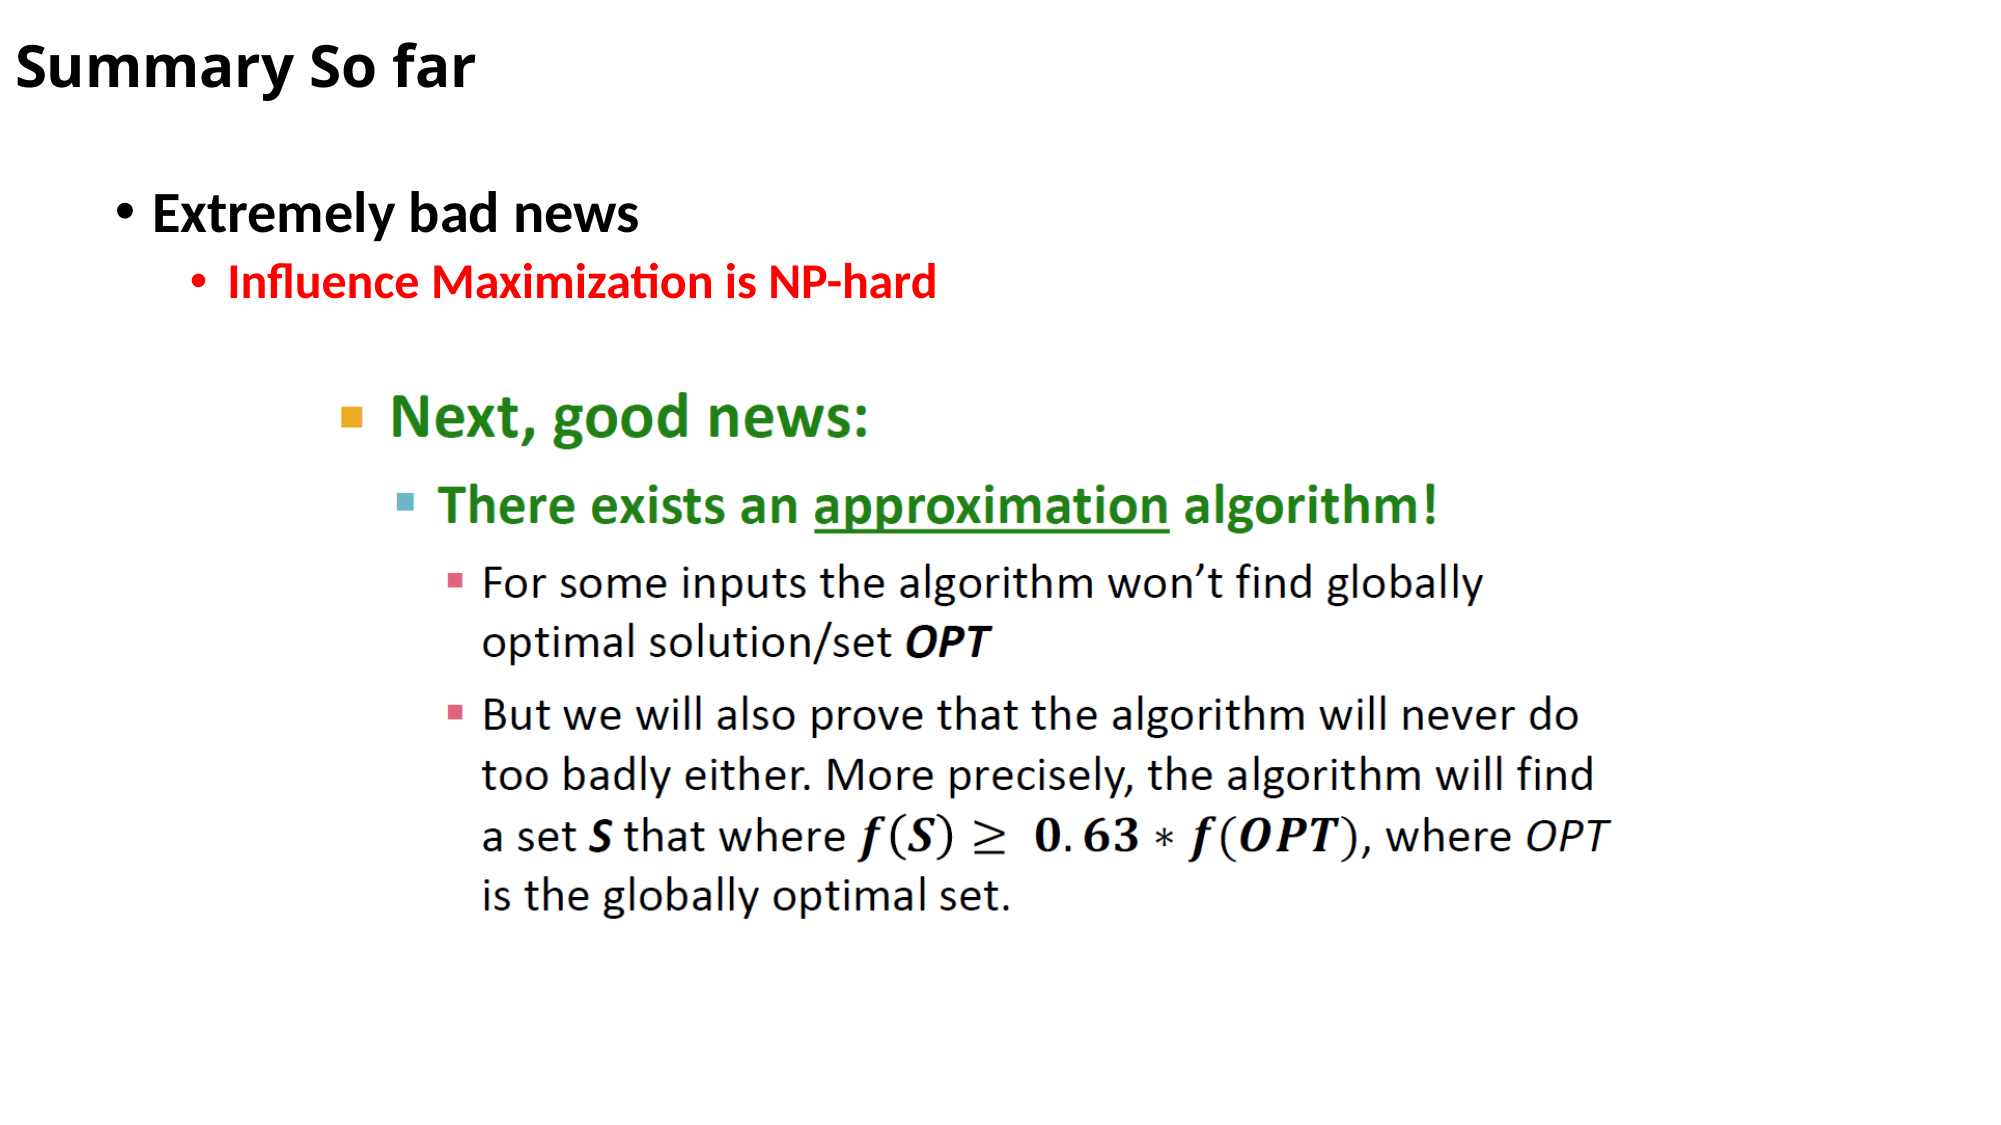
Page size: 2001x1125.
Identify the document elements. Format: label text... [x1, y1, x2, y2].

picture [312, 387, 1648, 950]
list Extremely bad news Influence Maximization is NP-hard [99, 174, 1900, 1048]
title Summary So far [0, 0, 2000, 138]
